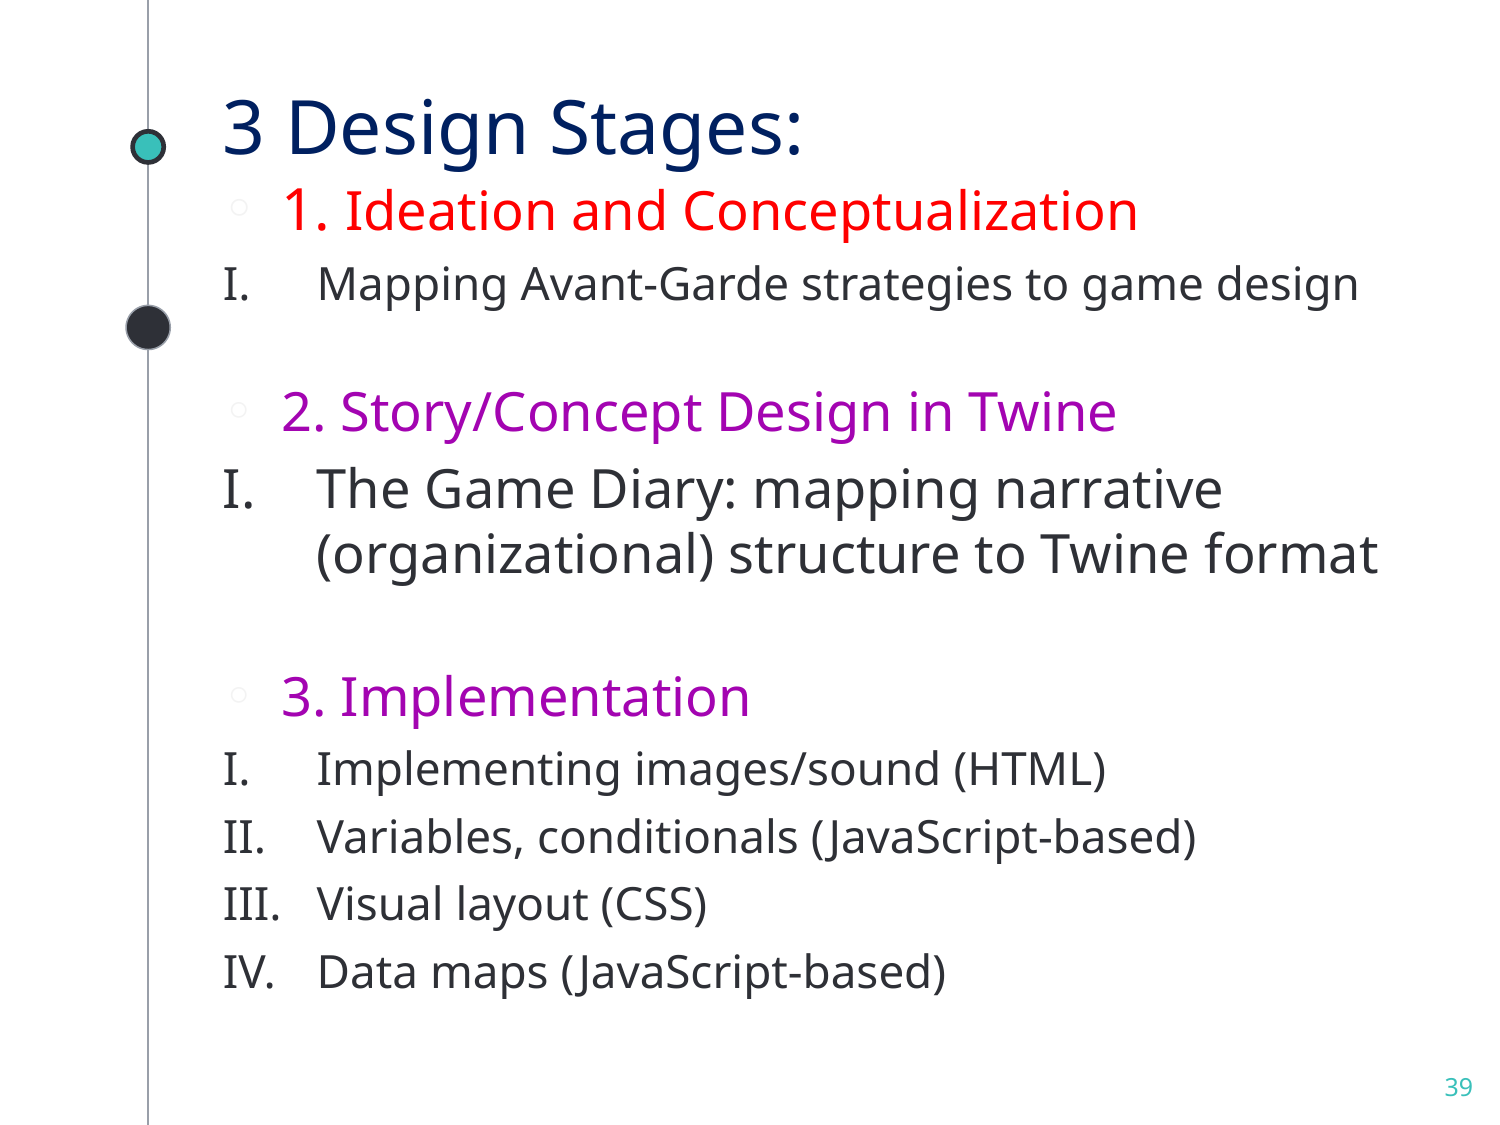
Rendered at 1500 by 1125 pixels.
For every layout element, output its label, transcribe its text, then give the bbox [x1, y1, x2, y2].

list 1. Ideation and Conceptualization Mapping Avant-Garde strategies to game design 2. Story/Concept Design in Twine The Game Diary: mapping narrative (organizational) structure to Twine format 3. Implementation Implementing images/sound (HTML) Variables, conditionals (JavaScript-based) Visual layout (CSS) Data maps (JavaScript-based) [191, 157, 1466, 1078]
slide_number 39 [1398, 1056, 1489, 1125]
title 3 Design Stages: [191, 109, 1317, 185]
